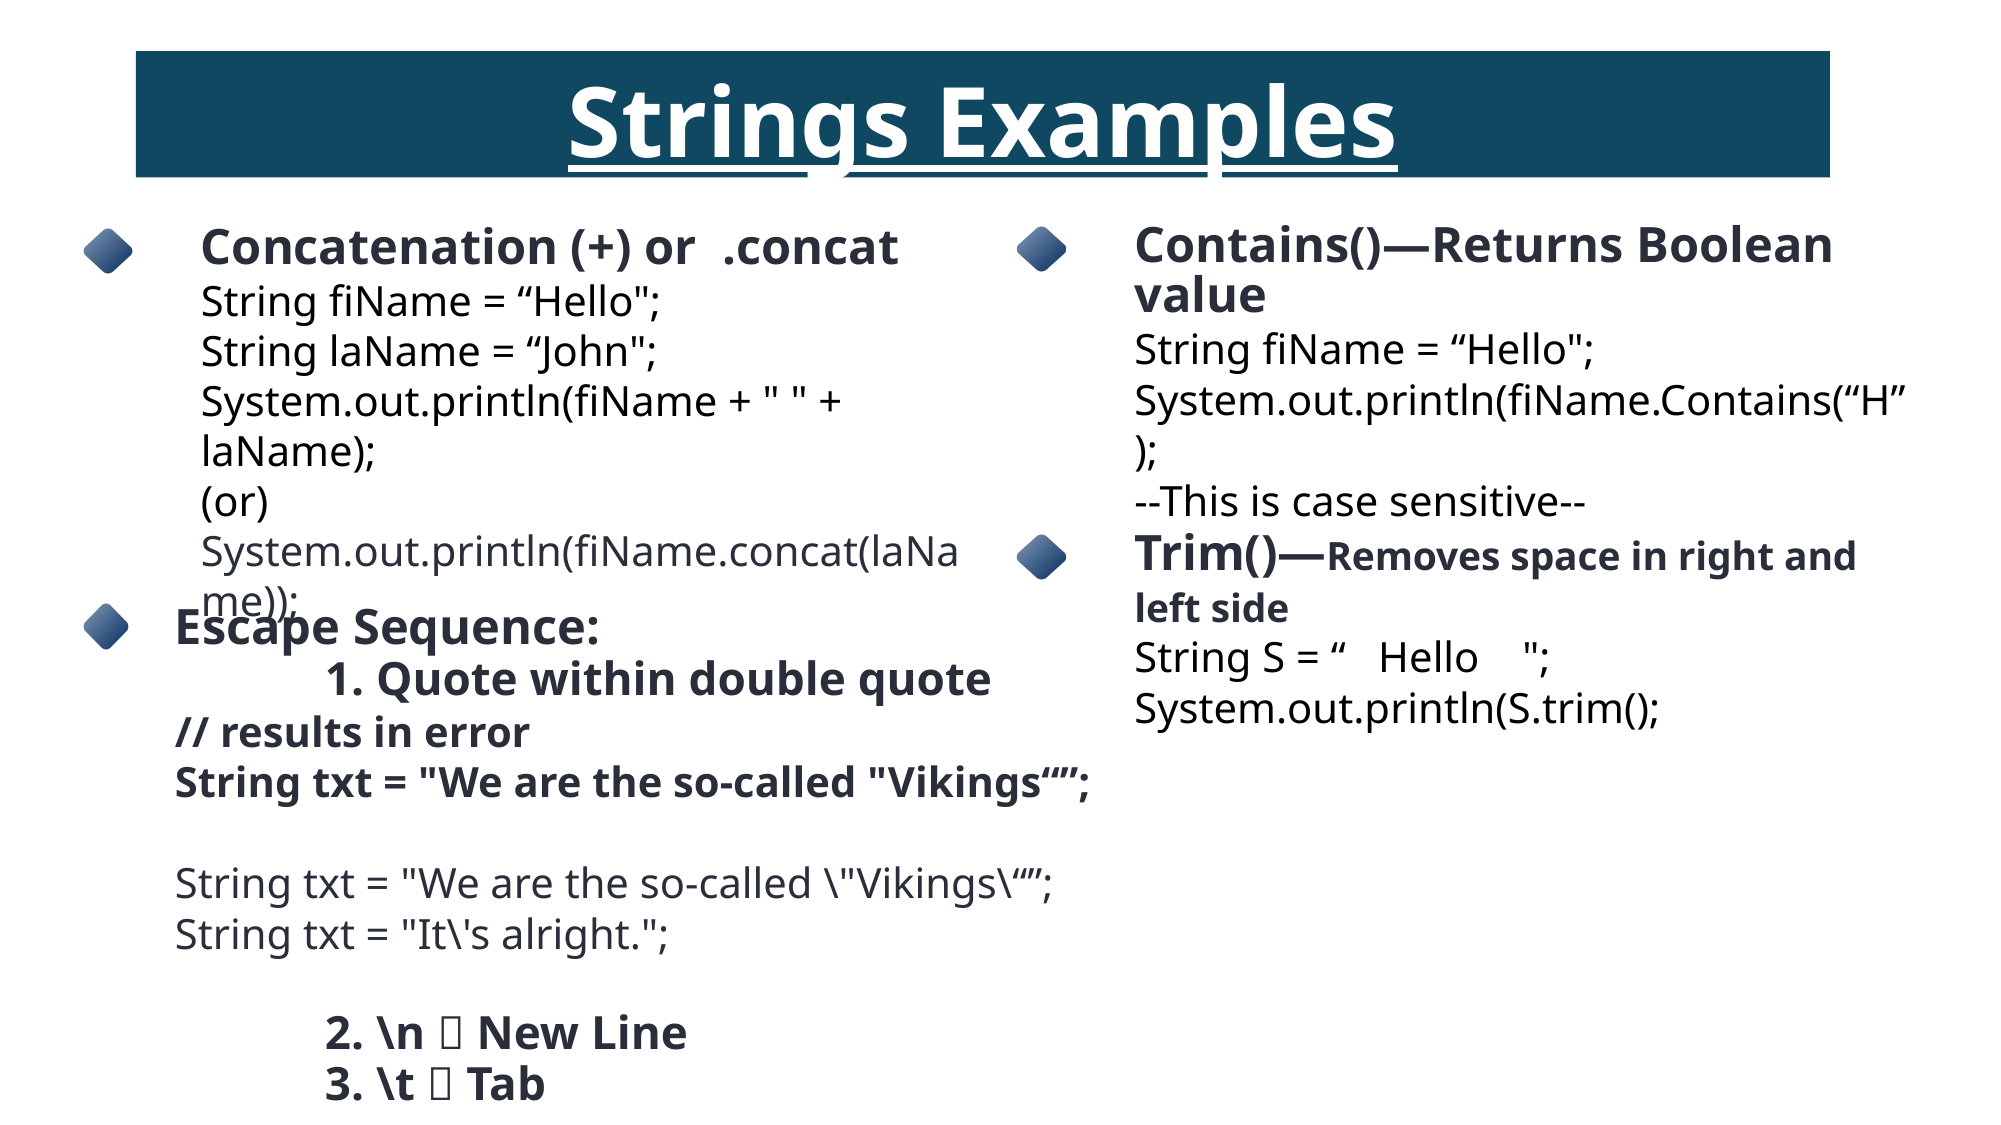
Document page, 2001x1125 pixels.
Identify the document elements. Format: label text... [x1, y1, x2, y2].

text_box Strings Examples [135, 51, 1830, 178]
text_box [82, 603, 1651, 1110]
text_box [82, 223, 984, 578]
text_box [1016, 220, 1918, 424]
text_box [1016, 528, 1918, 732]
